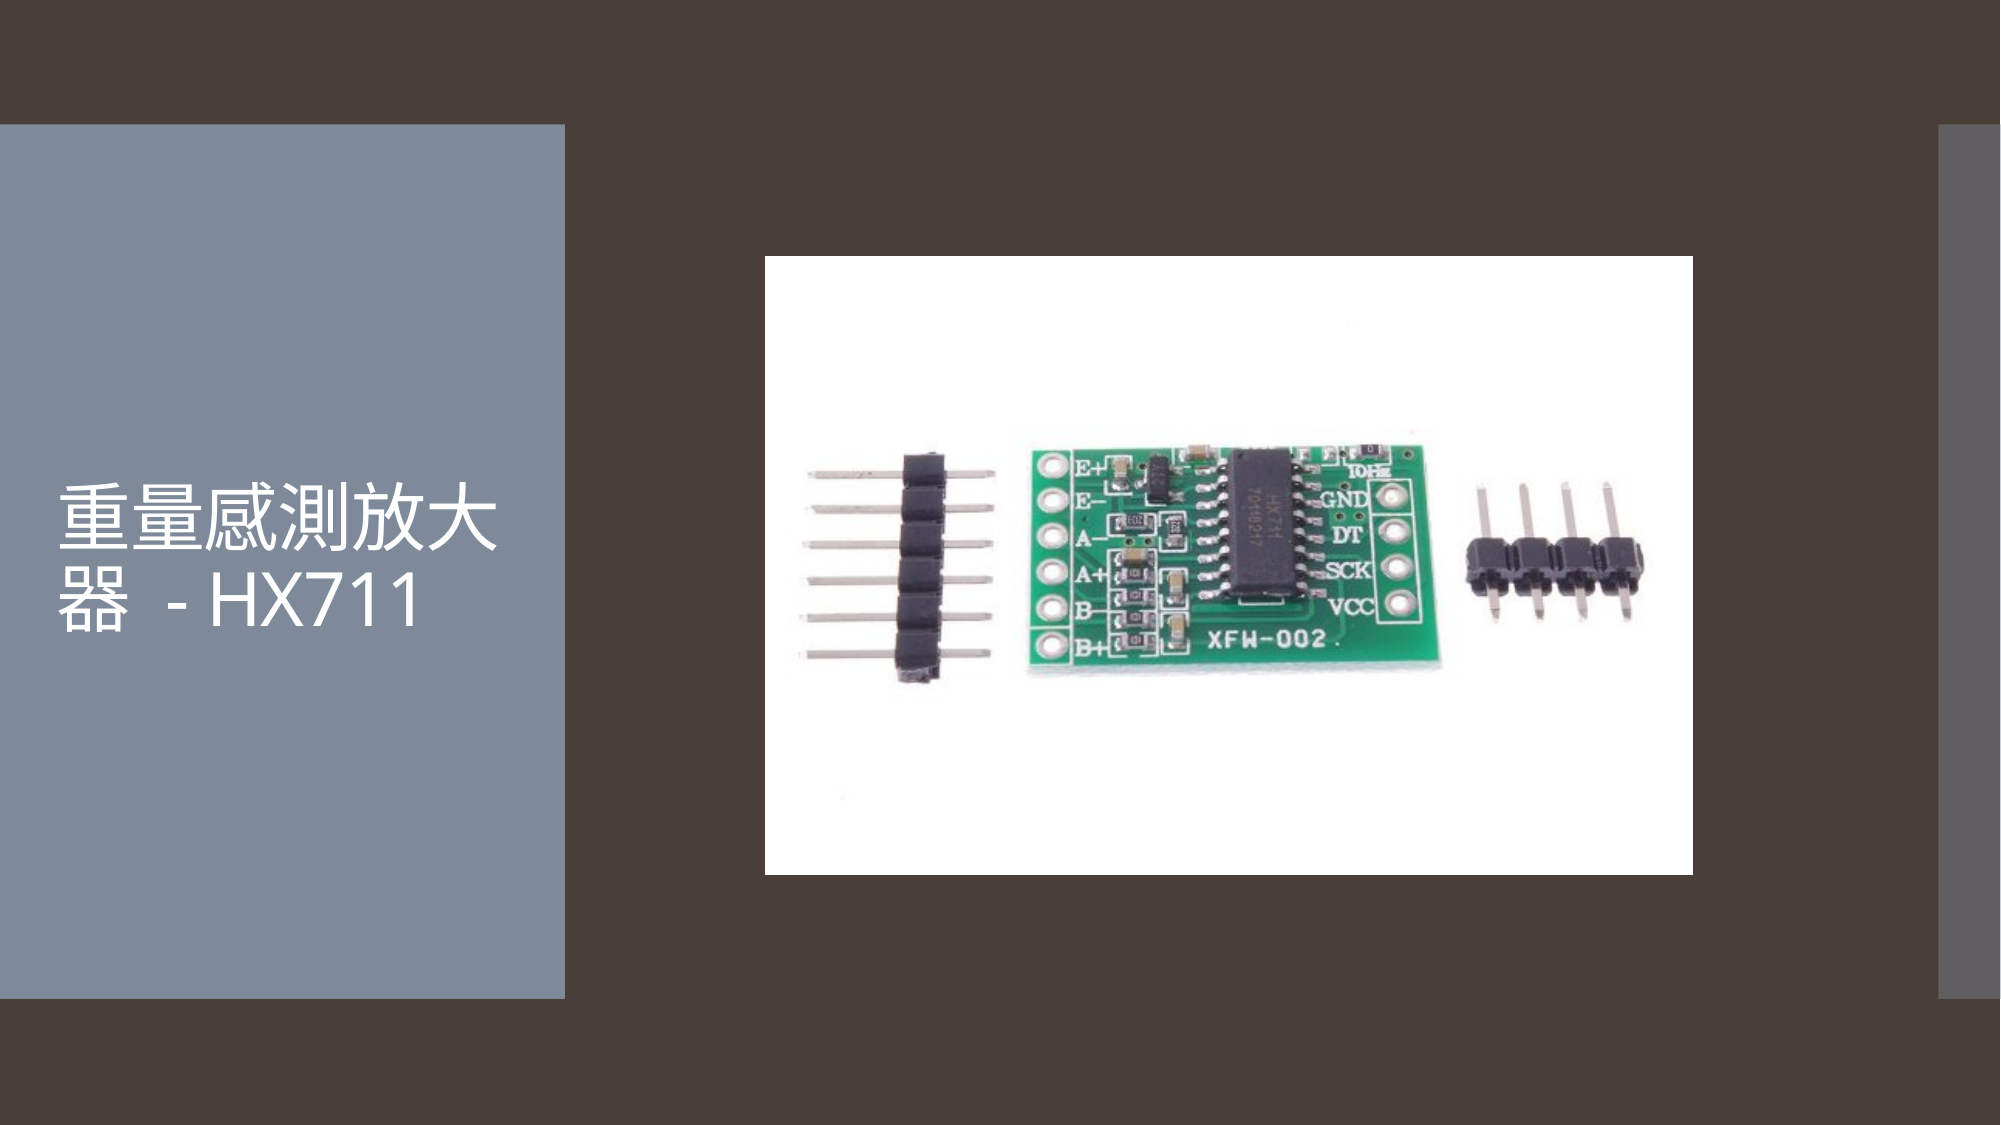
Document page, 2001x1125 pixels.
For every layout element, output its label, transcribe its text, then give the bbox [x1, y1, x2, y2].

title 重量感測放大器 - HX711 [41, 184, 525, 940]
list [765, 255, 1693, 875]
